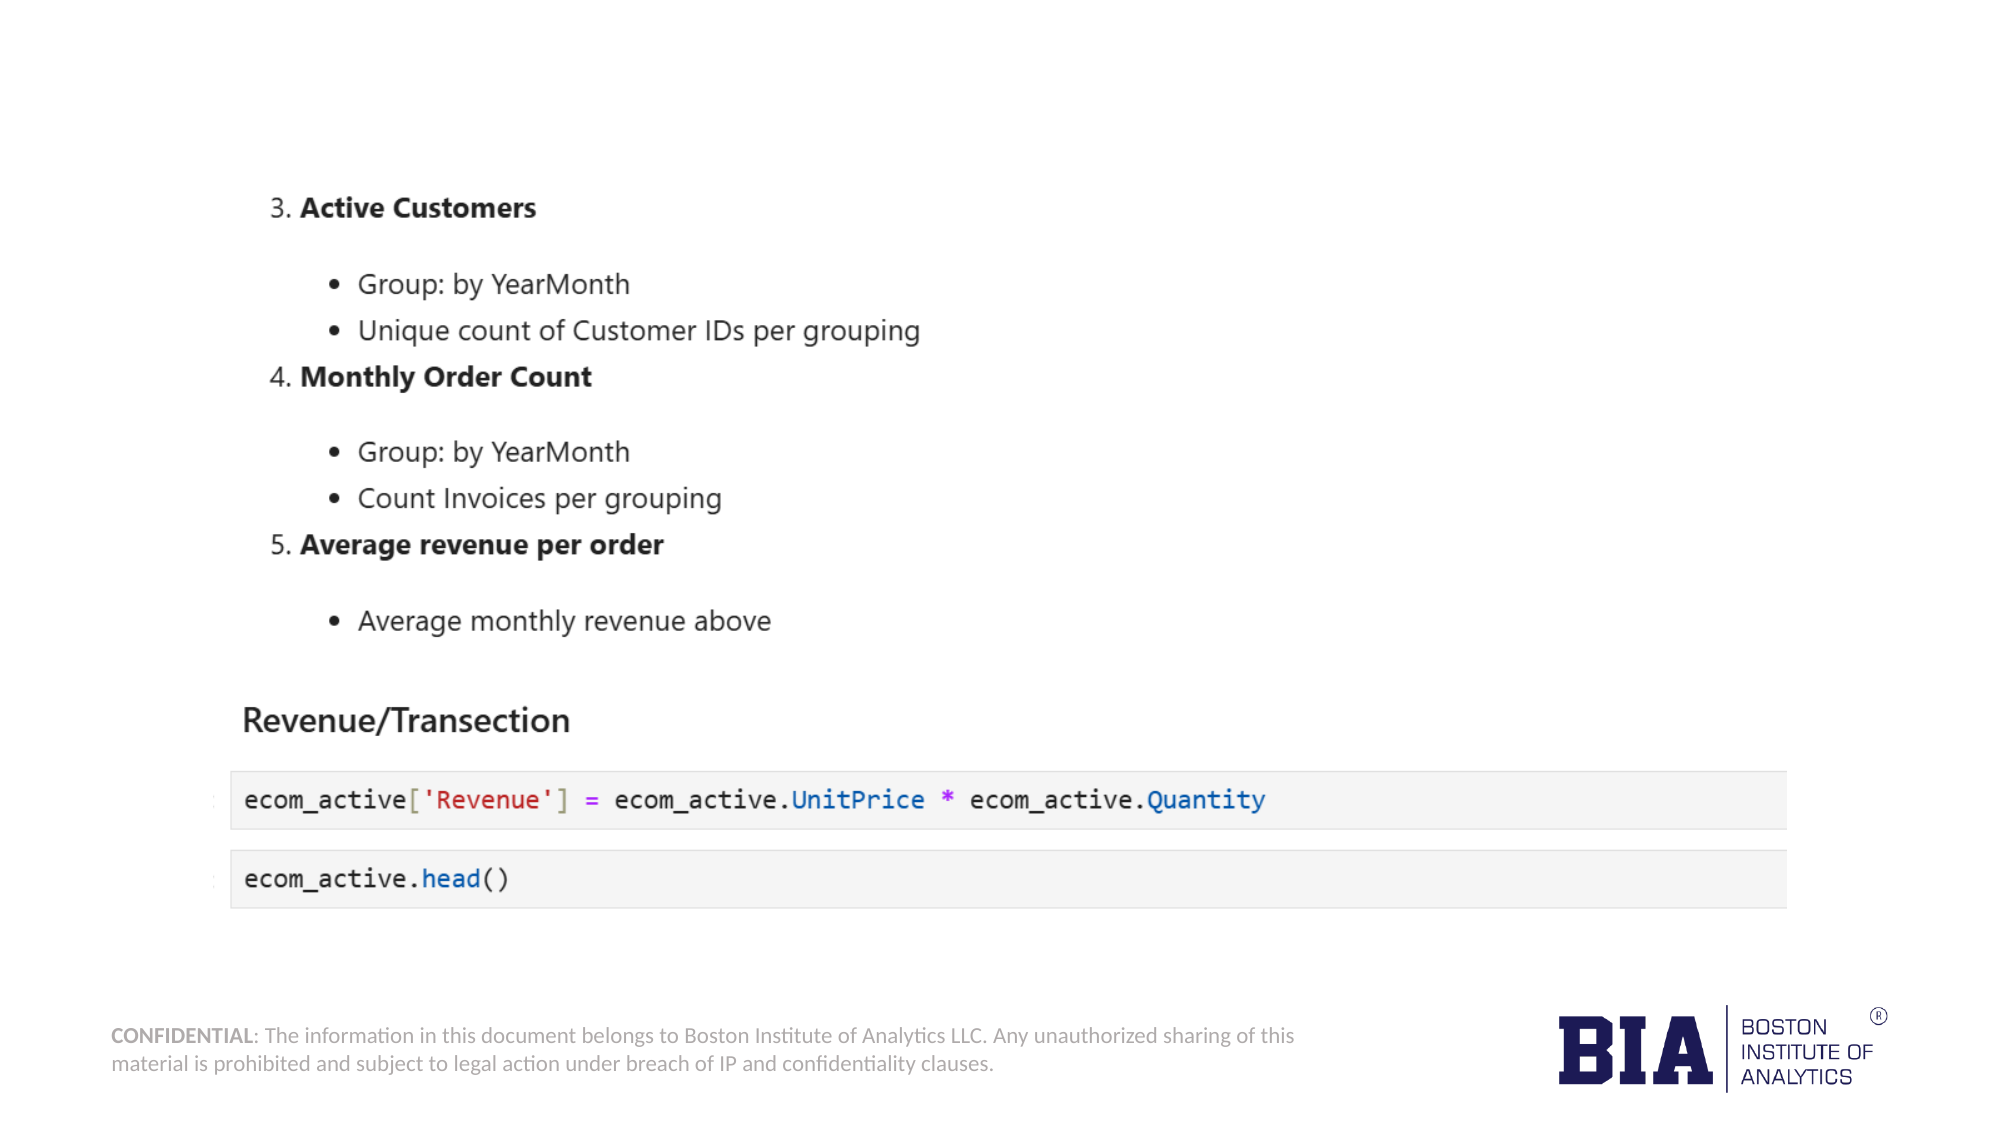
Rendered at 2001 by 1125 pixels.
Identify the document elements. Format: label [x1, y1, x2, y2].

picture [1557, 1003, 1889, 1094]
picture [213, 189, 1787, 935]
